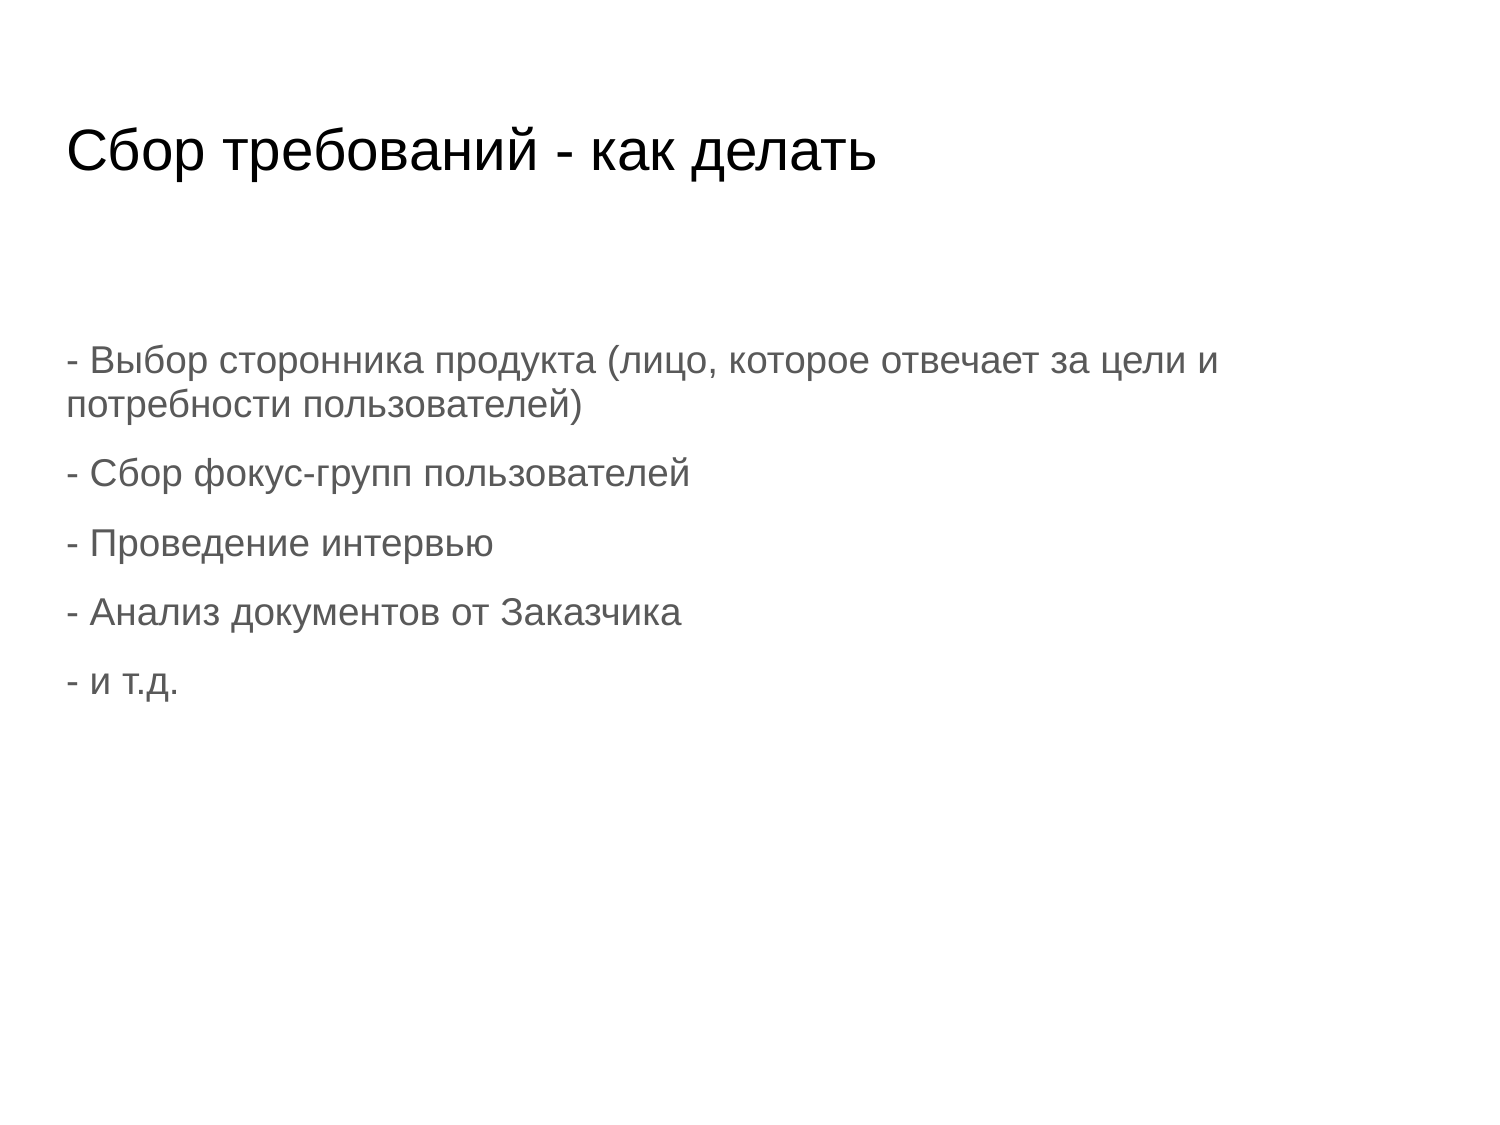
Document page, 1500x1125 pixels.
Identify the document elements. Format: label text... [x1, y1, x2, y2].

title Сбор требований - как делать [51, 97, 1449, 223]
list - Выбор сторонника продукта (лицо, которое отвечает за цели и потребности пользователей) - Сбор фокус-групп пользователей - Проведение интервью - Анализ документов от Заказчика - и т.д. [51, 252, 1449, 1000]
